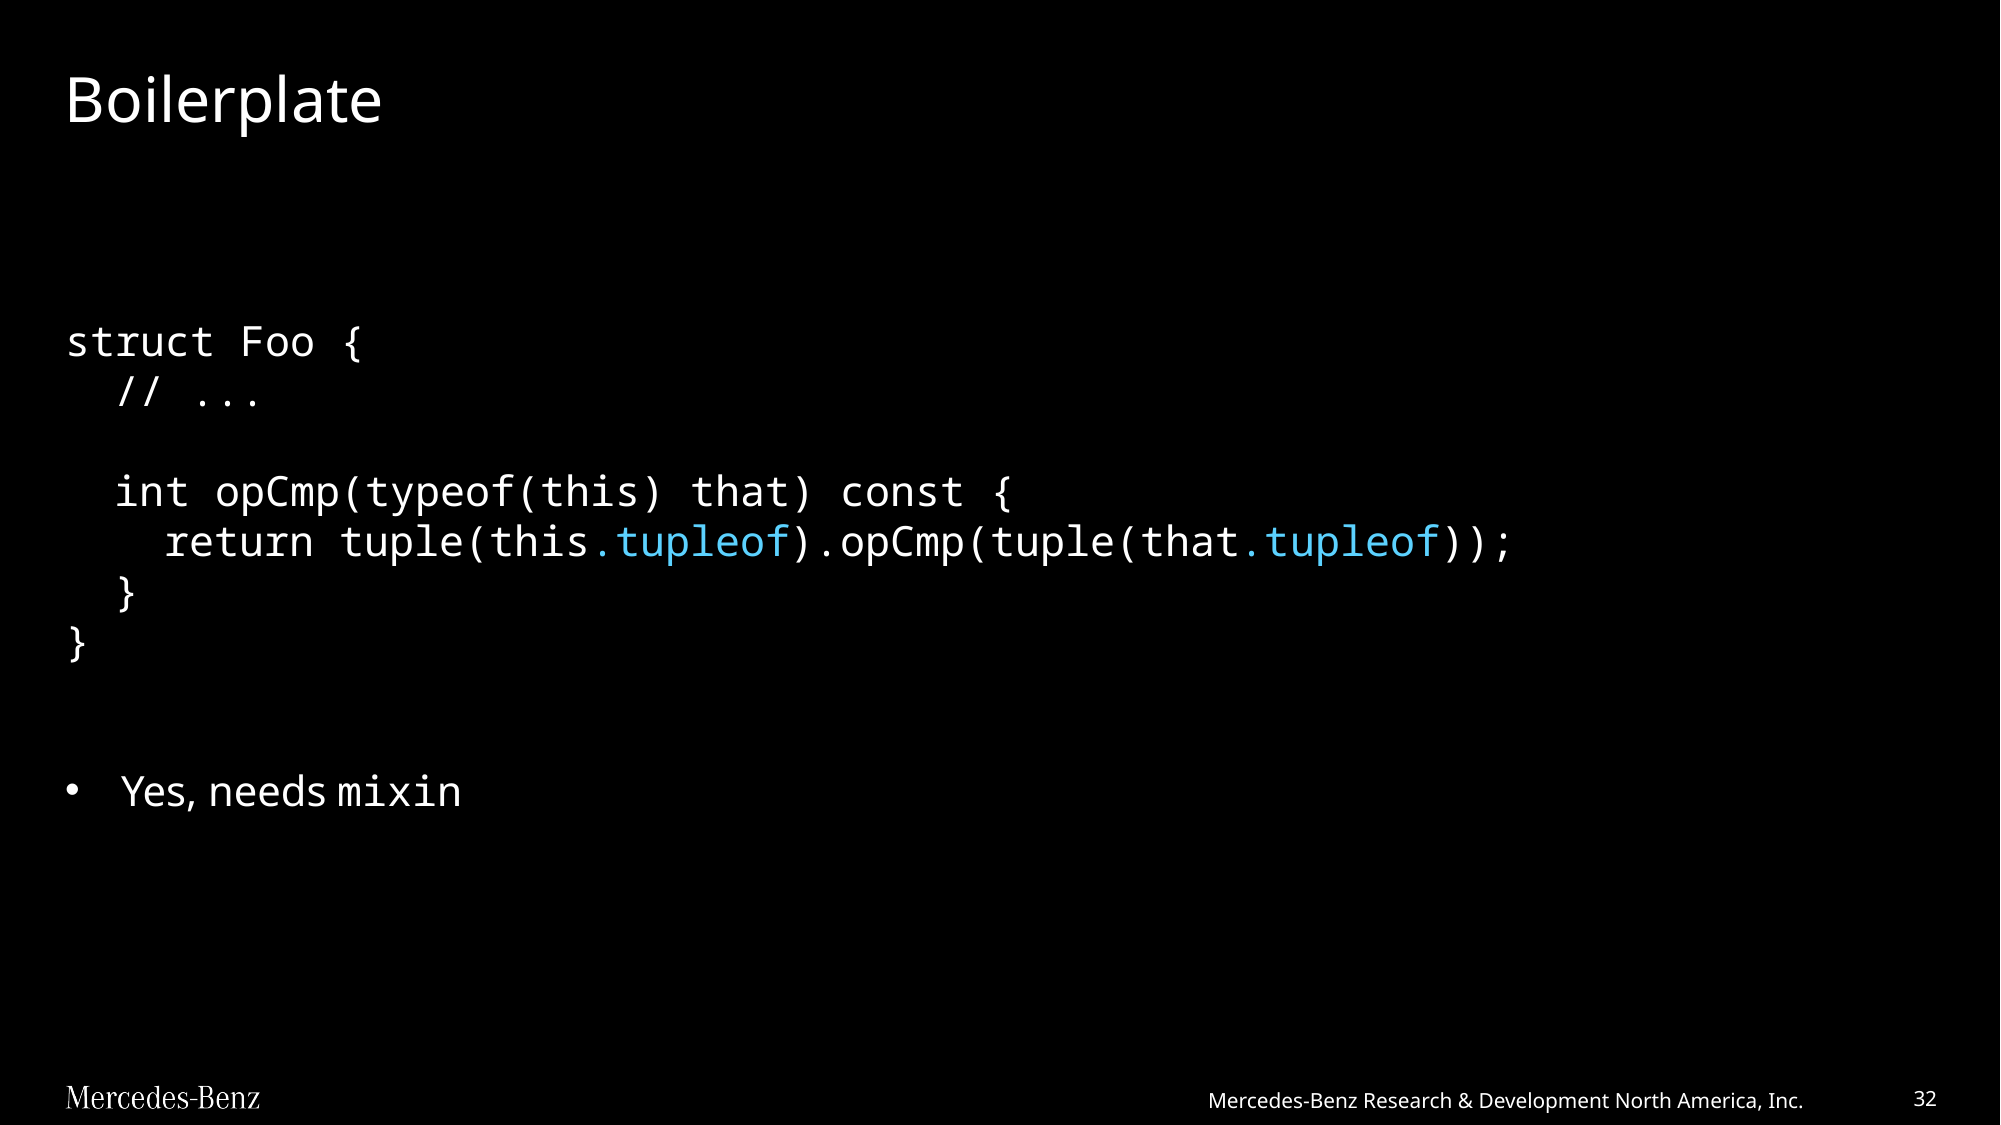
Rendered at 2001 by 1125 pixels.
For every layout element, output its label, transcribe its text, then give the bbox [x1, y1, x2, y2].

footer Mercedes-Benz Research & Development North America, Inc. [516, 1074, 1804, 1125]
text_box struct Foo { // ... int opCmp(typeof(this) that) const { return tuple(this.tupleof).opCmp(tuple(that.tupleof)); } } Yes, needs mixin [64, 314, 1721, 823]
slide_number 32 [1883, 1074, 1937, 1125]
title Boilerplate [64, 60, 1936, 226]
